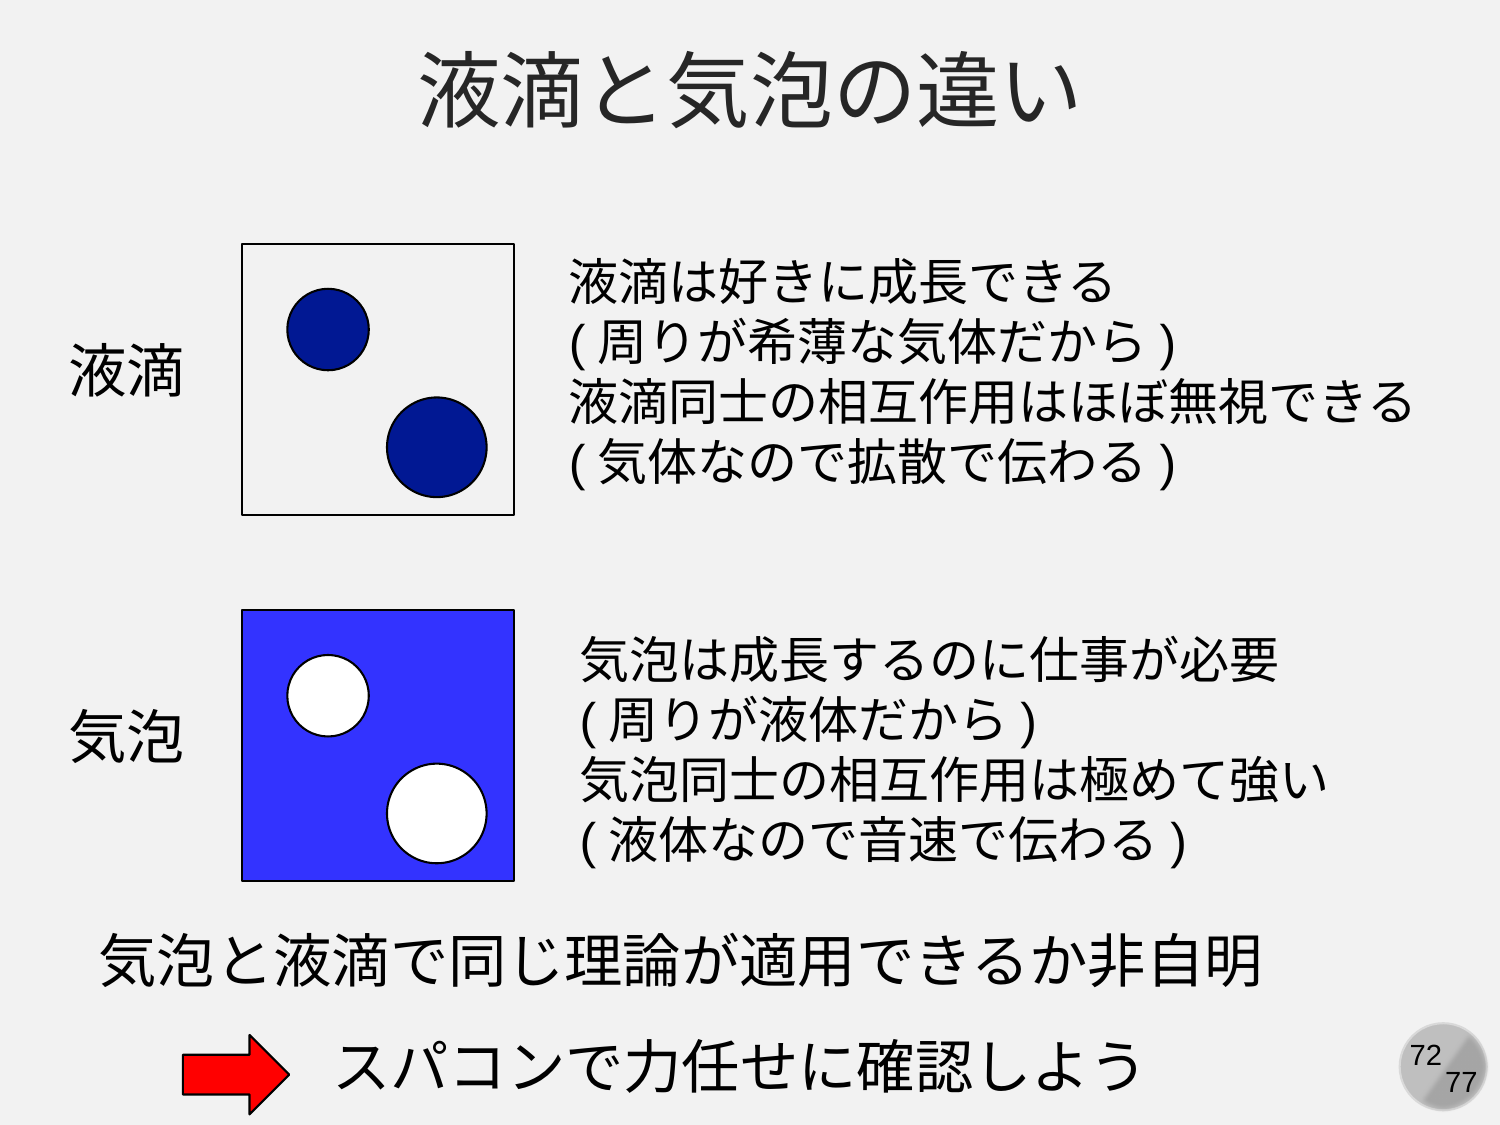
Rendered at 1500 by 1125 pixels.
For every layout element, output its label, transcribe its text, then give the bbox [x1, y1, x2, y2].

text_box 液滴 [53, 326, 201, 411]
text_box 気泡と液滴で同じ理論が適用できるか非自明 [84, 916, 1278, 1002]
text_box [242, 243, 514, 516]
text_box スパコンで力任せに確認しよう [317, 1023, 1163, 1108]
text_box [181, 1033, 290, 1116]
text_box 気泡 [53, 692, 201, 778]
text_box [242, 609, 514, 882]
list 液滴と気泡の違い [0, 31, 1500, 155]
text_box 液滴は好きに成長できる (周りが希薄な気体だから) 液滴同士の相互作用はほぼ無視できる (気体なので拡散で伝わる) [554, 243, 1433, 499]
text_box 気泡は成長するのに仕事が必要 (周りが液体だから) 気泡同士の相互作用は極めて強い (液体なので音速で伝わる) [564, 621, 1345, 877]
